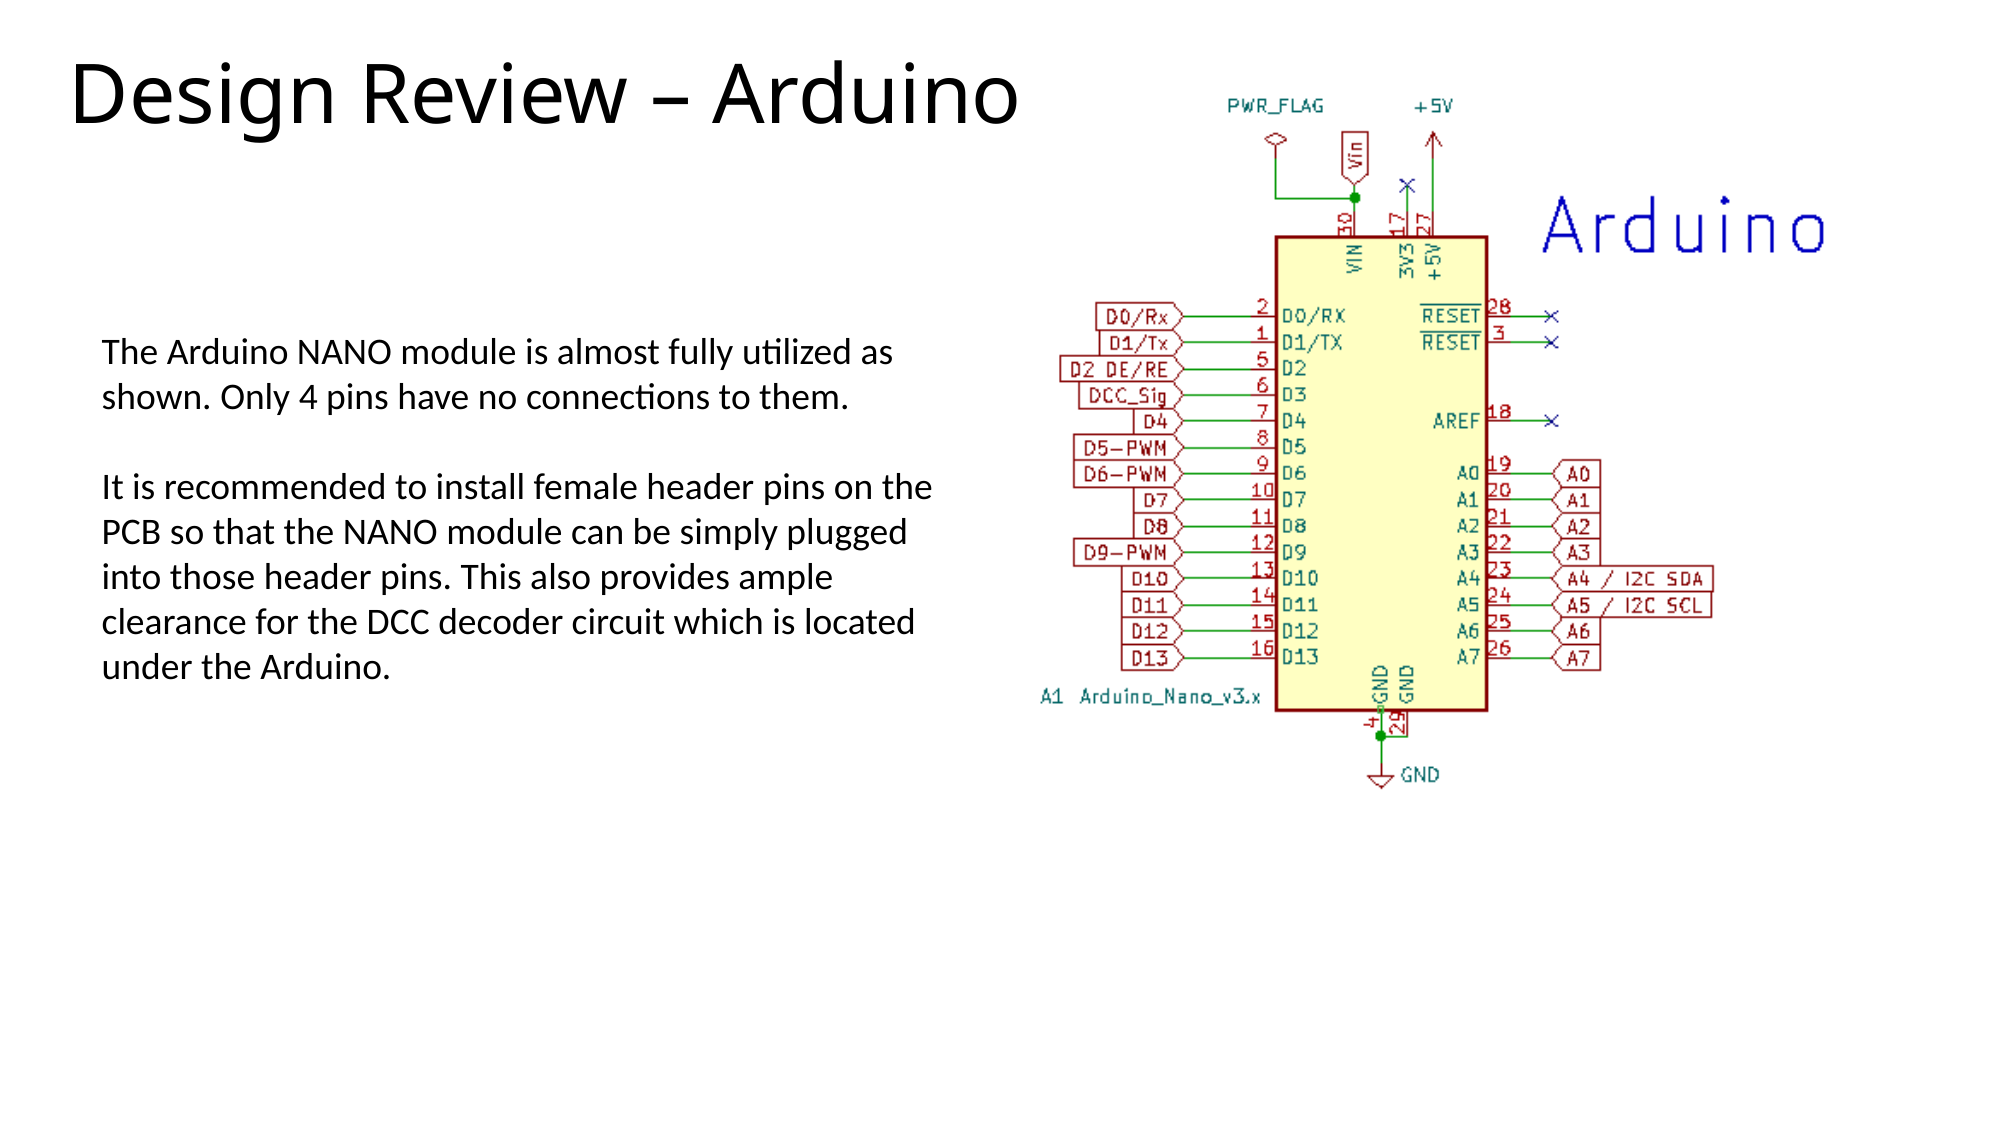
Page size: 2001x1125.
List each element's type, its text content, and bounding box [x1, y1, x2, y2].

title Design Review – Arduino [54, 44, 1029, 149]
text_box The Arduino NANO module is almost fully utilized as shown. Only 4 pins have no connections to them. It is recommended to install female header pins on the PCB so that the NANO module can be simply plugged into those header pins. This also provides ample clearance for the DCC decoder circuit which is located under the Arduino. [86, 319, 971, 695]
picture [1029, 29, 1880, 808]
